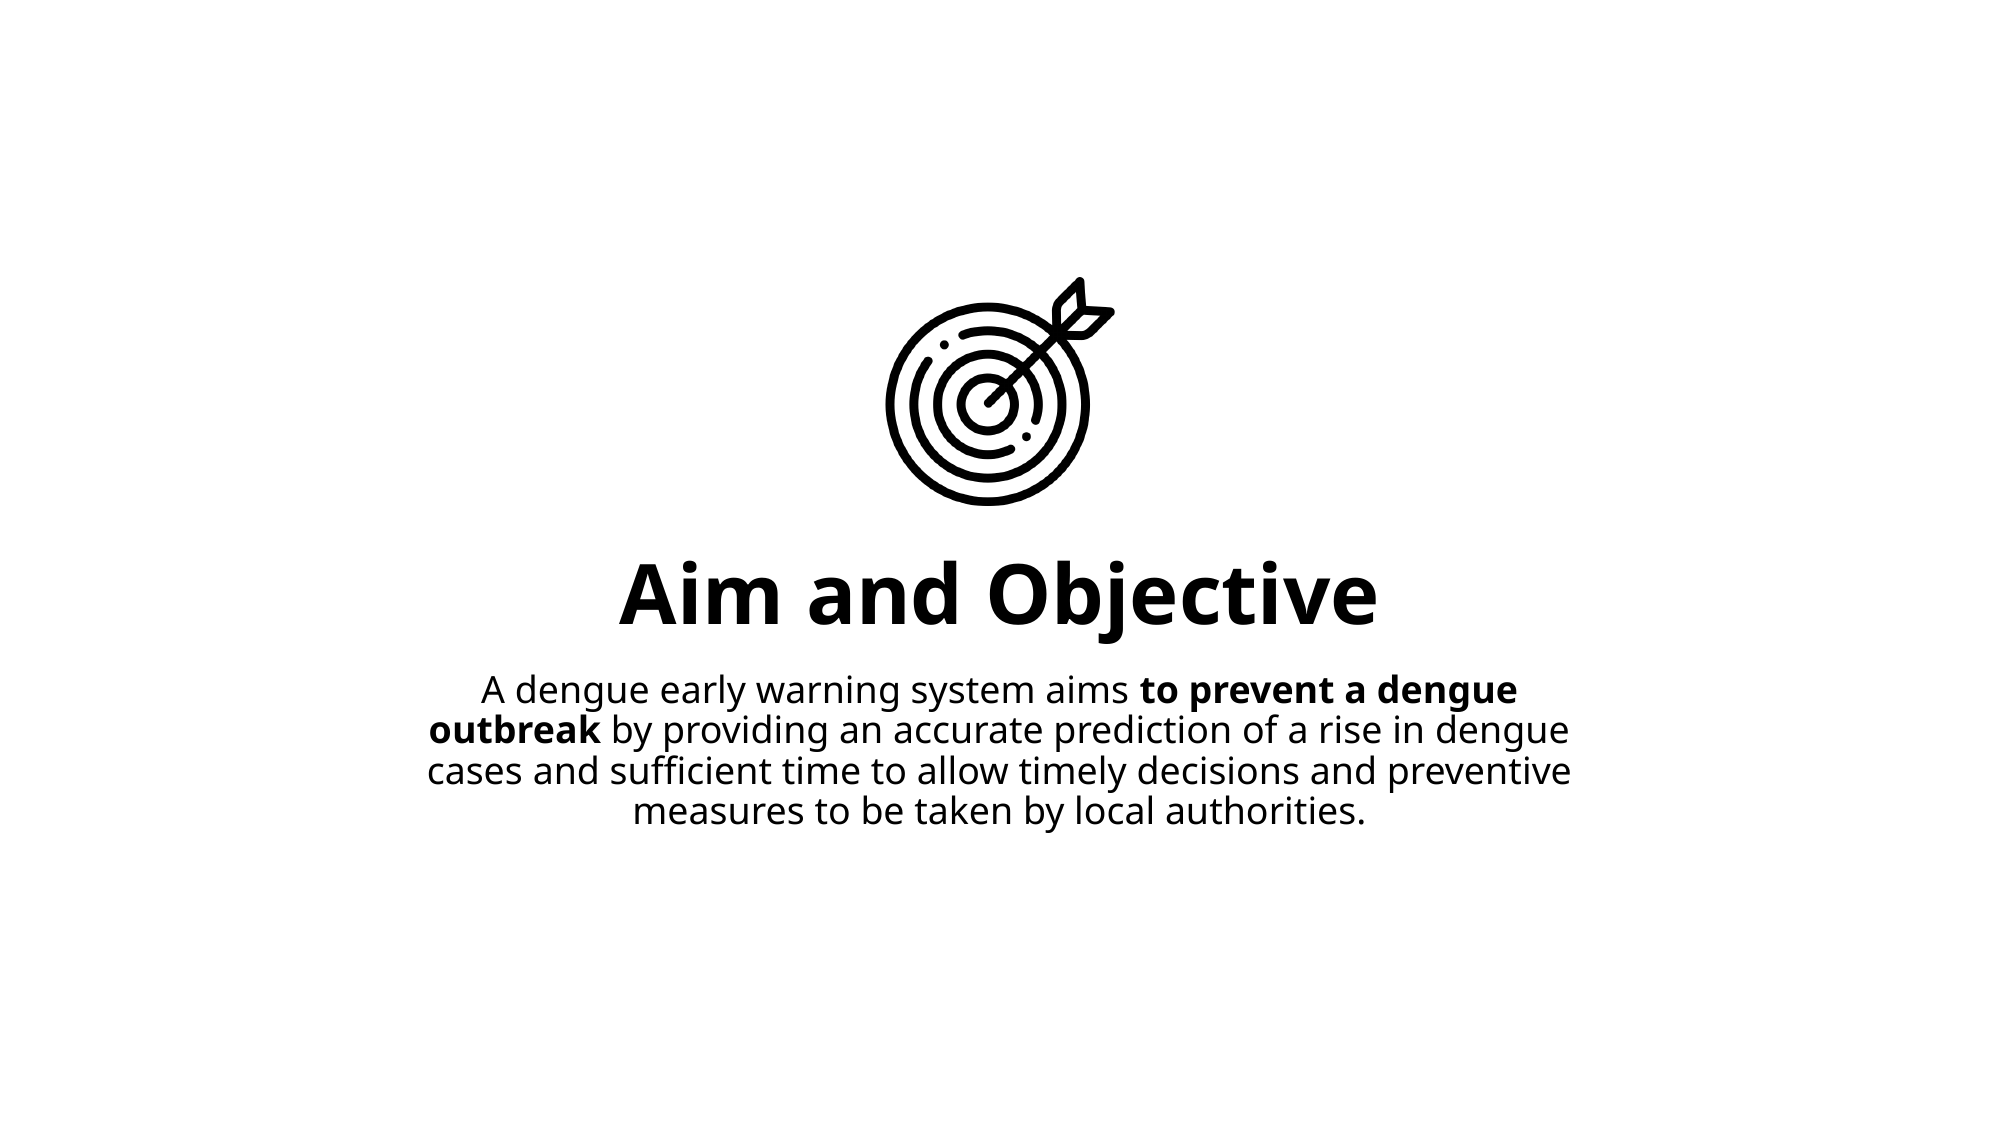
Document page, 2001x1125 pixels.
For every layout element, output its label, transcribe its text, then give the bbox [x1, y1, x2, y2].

picture [885, 277, 1115, 506]
title Aim and Objective [548, 539, 1452, 656]
text_box A dengue early warning system aims to prevent a dengue outbreak by providing an accurate prediction of a rise in dengue cases and sufficient time to allow timely decisions and preventive measures to be taken by local authorities. [410, 656, 1590, 892]
